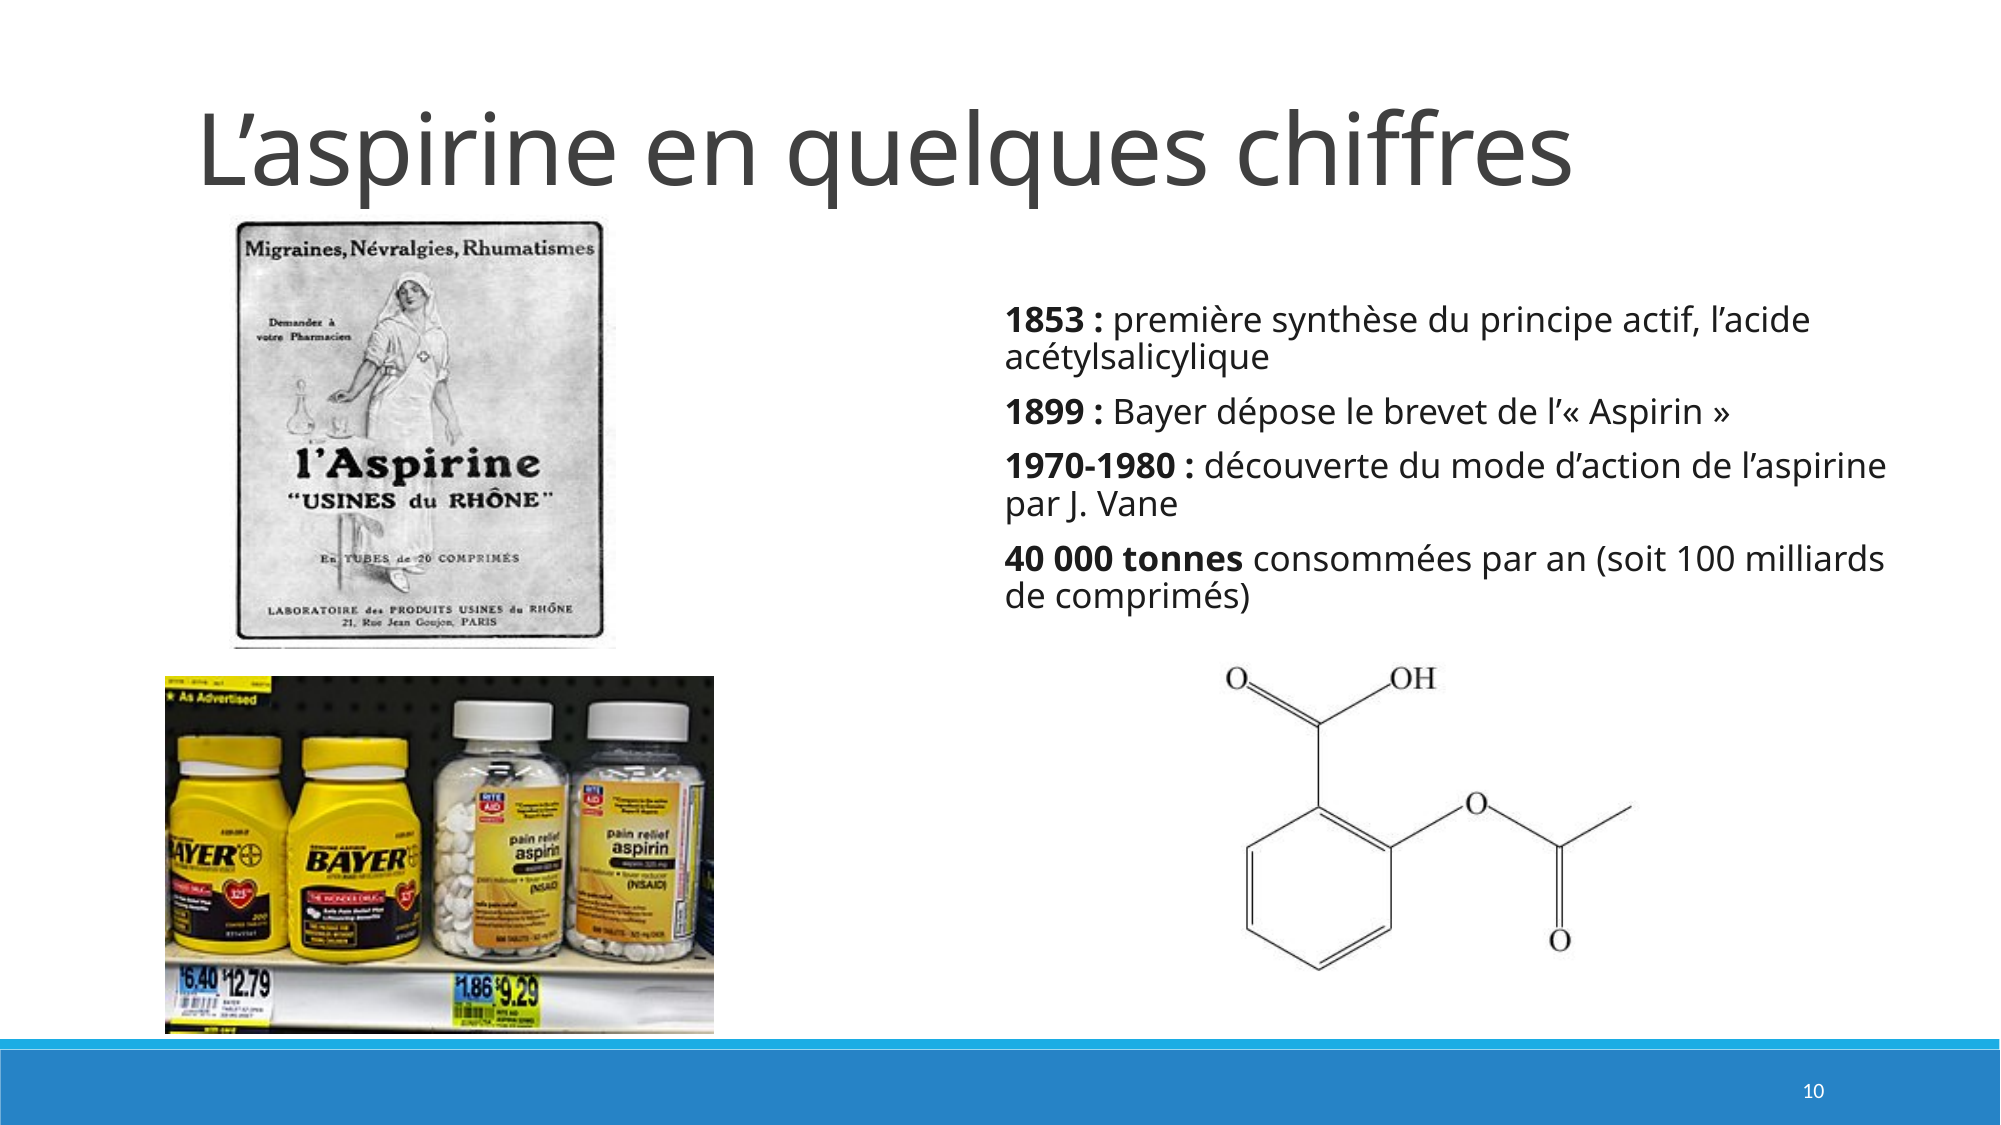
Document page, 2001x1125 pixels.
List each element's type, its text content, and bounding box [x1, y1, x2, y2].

title L’aspirine en quelques chiffres [180, 47, 1830, 214]
picture [228, 213, 616, 649]
picture [1197, 641, 1657, 988]
slide_number 10 [1624, 1059, 1840, 1120]
list 1853 : première synthèse du principe actif, l’acide acétylsalicylique 1899 : Bayer dépose le brevet de l’« Aspirin » 1970-1980 : découverte du mode d’action de l’aspirine par J. Vane 40 000 tonnes consommées par an (soit 100 milliards de comprimés) [1004, 294, 1894, 627]
picture [164, 676, 715, 1035]
